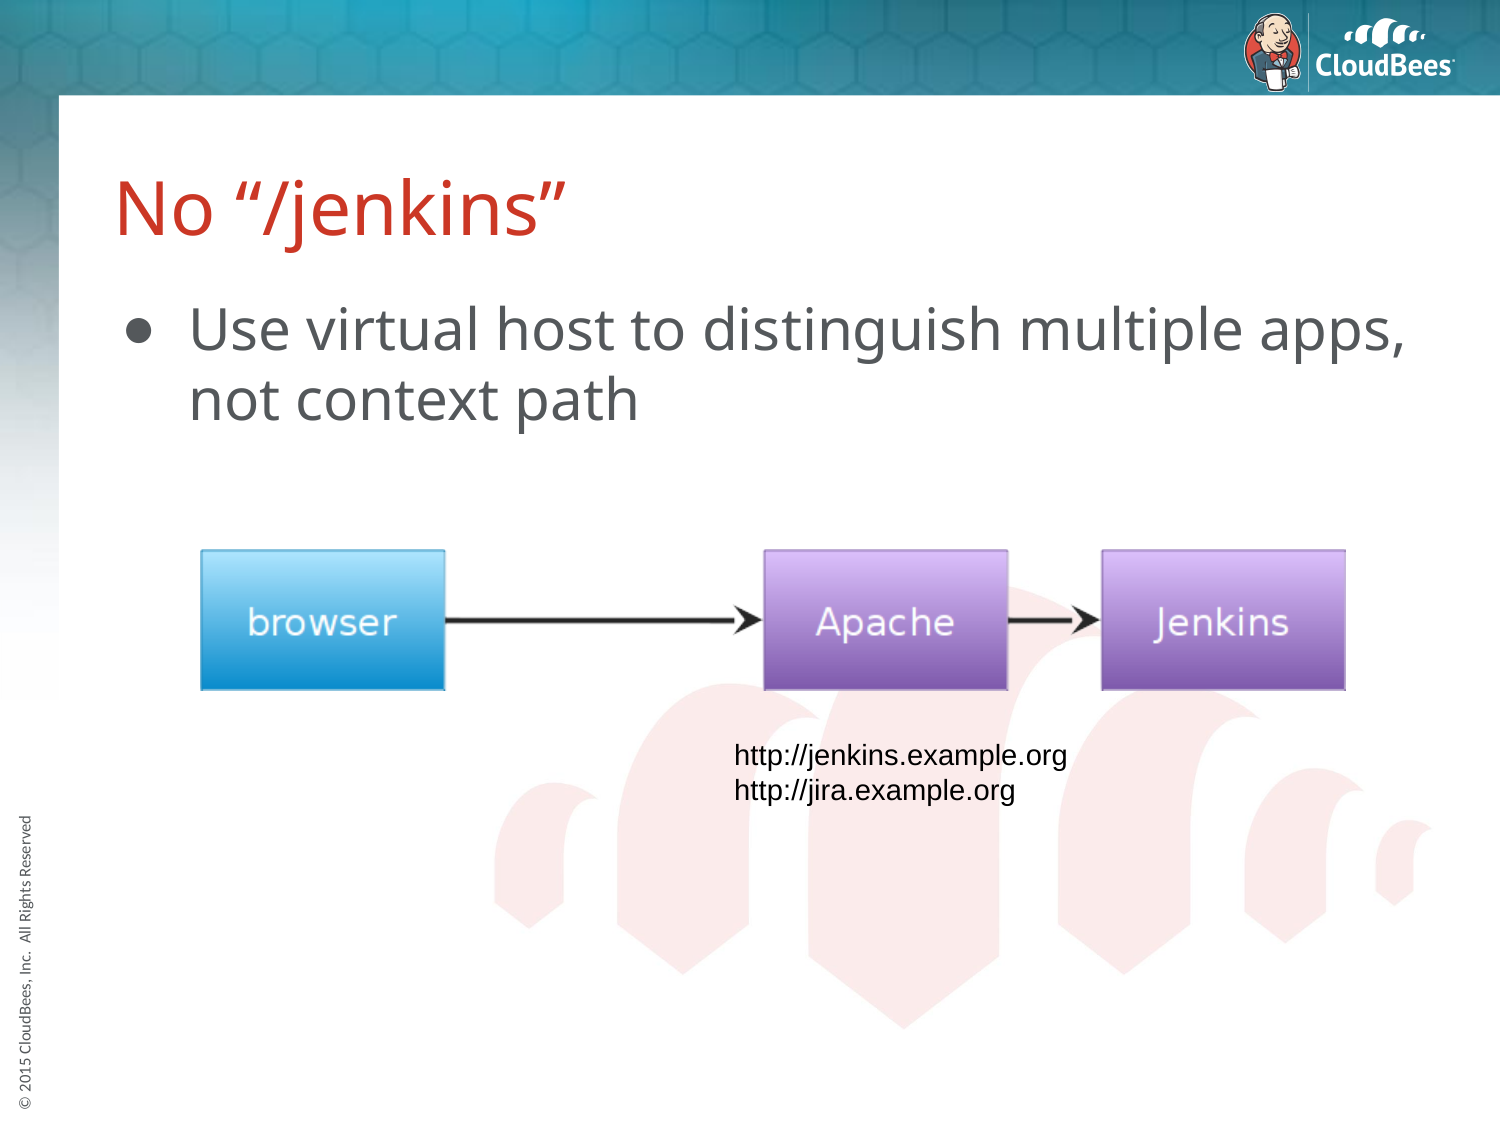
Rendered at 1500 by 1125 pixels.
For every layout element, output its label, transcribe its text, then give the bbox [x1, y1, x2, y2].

picture [0, 0, 1500, 1125]
picture [468, 559, 1455, 1052]
picture [200, 549, 1346, 691]
list Use virtual host to distinguish multiple apps, not context path [98, 277, 1448, 1021]
title No “/jenkins” [98, 136, 1448, 274]
text_box http://jenkins.example.org http://jira.example.org [719, 720, 1088, 827]
